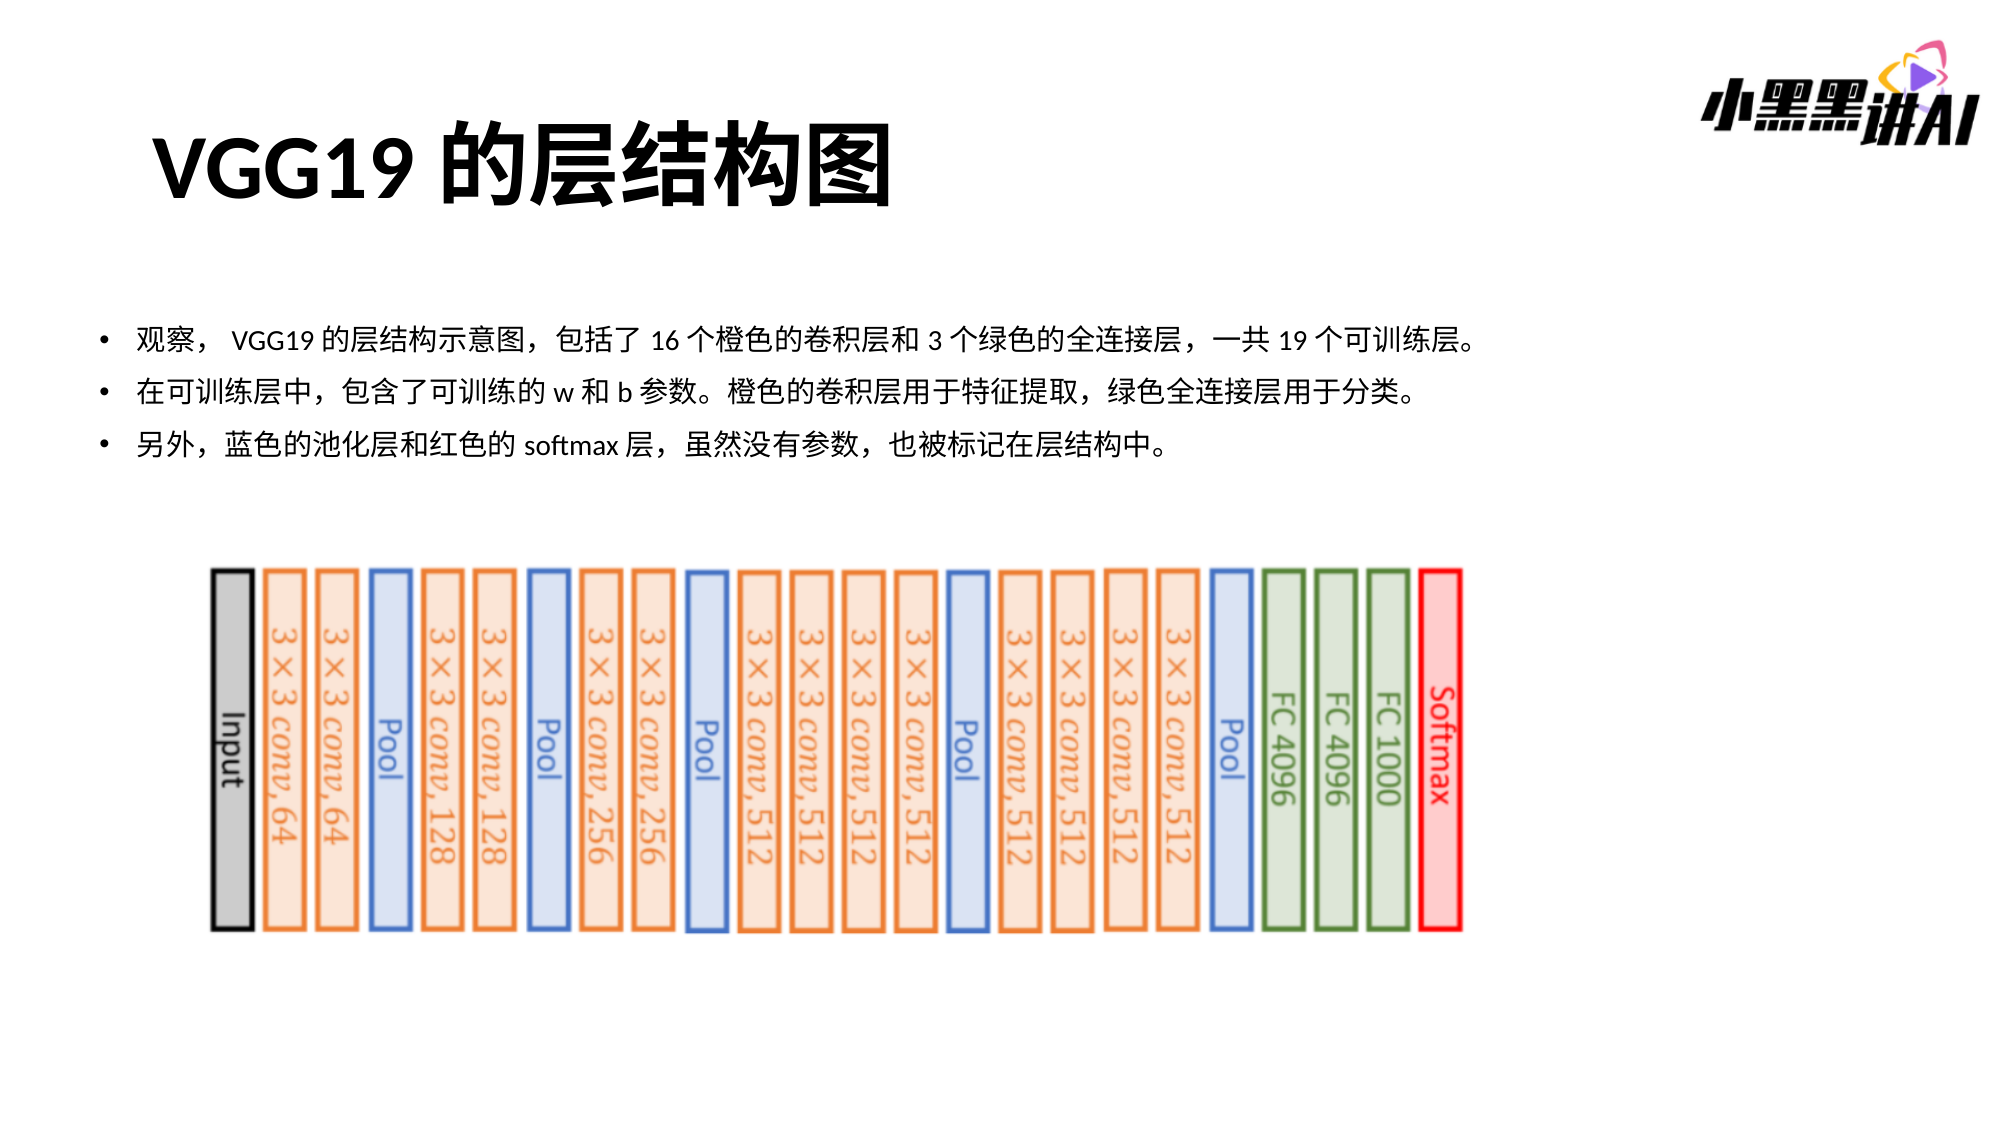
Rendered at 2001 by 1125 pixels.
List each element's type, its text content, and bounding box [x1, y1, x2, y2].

list 观察，VGG19的层结构示意图，包括了16个橙色的卷积层和3个绿色的全连接层，一共19个可训练层。 在可训练层中，包含了可训练的w和b参数。橙色的卷积层用于特征提取，绿色全连接层用于分类。 另外，蓝色的池化层和红色的softmax层，虽然没有参数，也被标记在层结构中。 [84, 317, 1589, 479]
picture [0, 0, 2001, 1125]
title VGG19的层结构图 [137, 59, 1863, 278]
